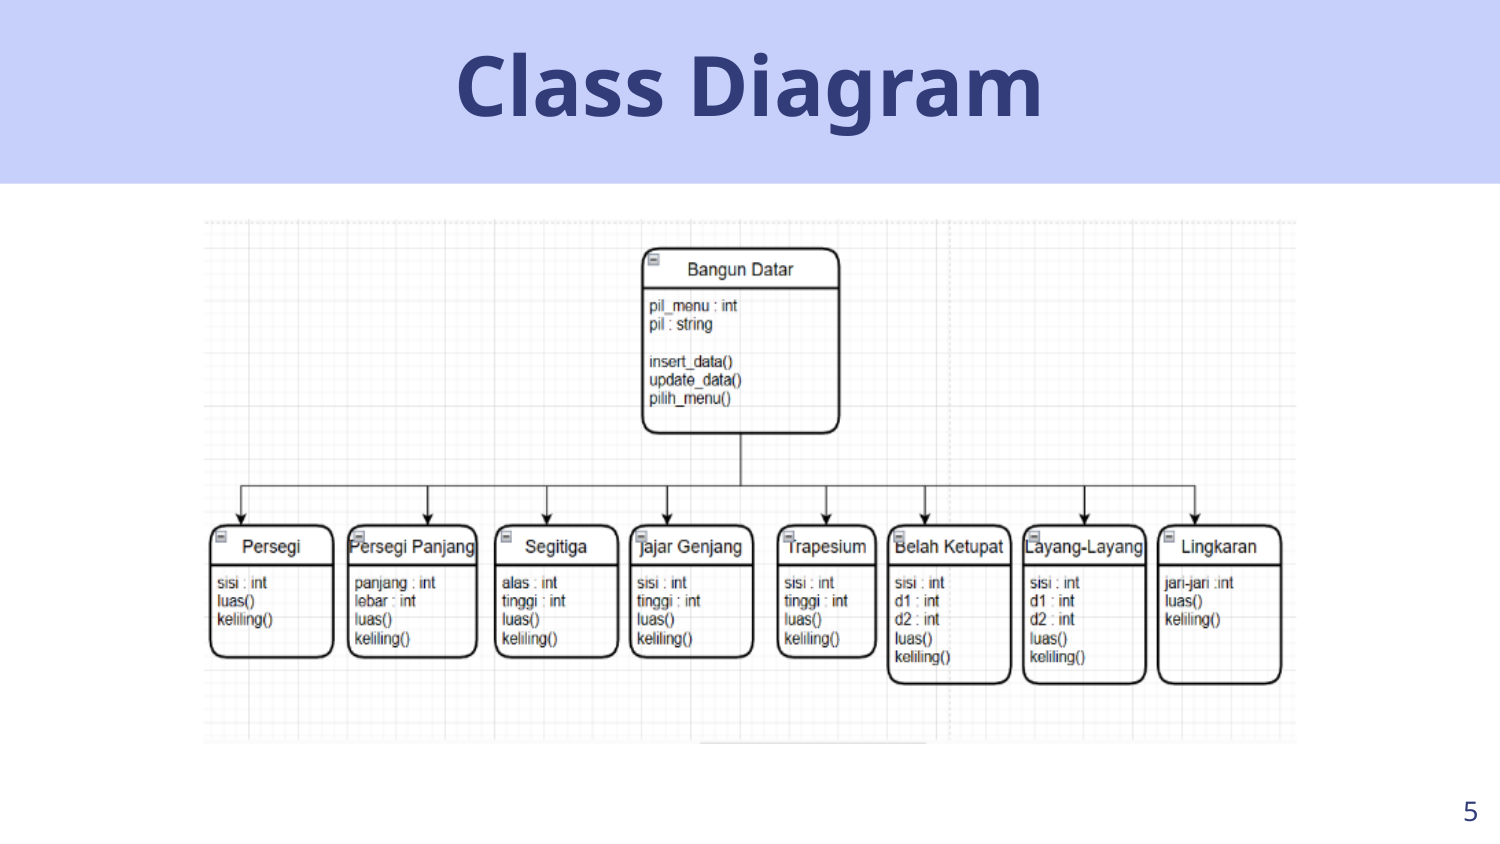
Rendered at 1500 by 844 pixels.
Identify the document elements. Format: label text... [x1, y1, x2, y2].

slide_number 5 [1403, 779, 1494, 844]
picture [203, 219, 1297, 744]
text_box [0, 0, 1500, 184]
